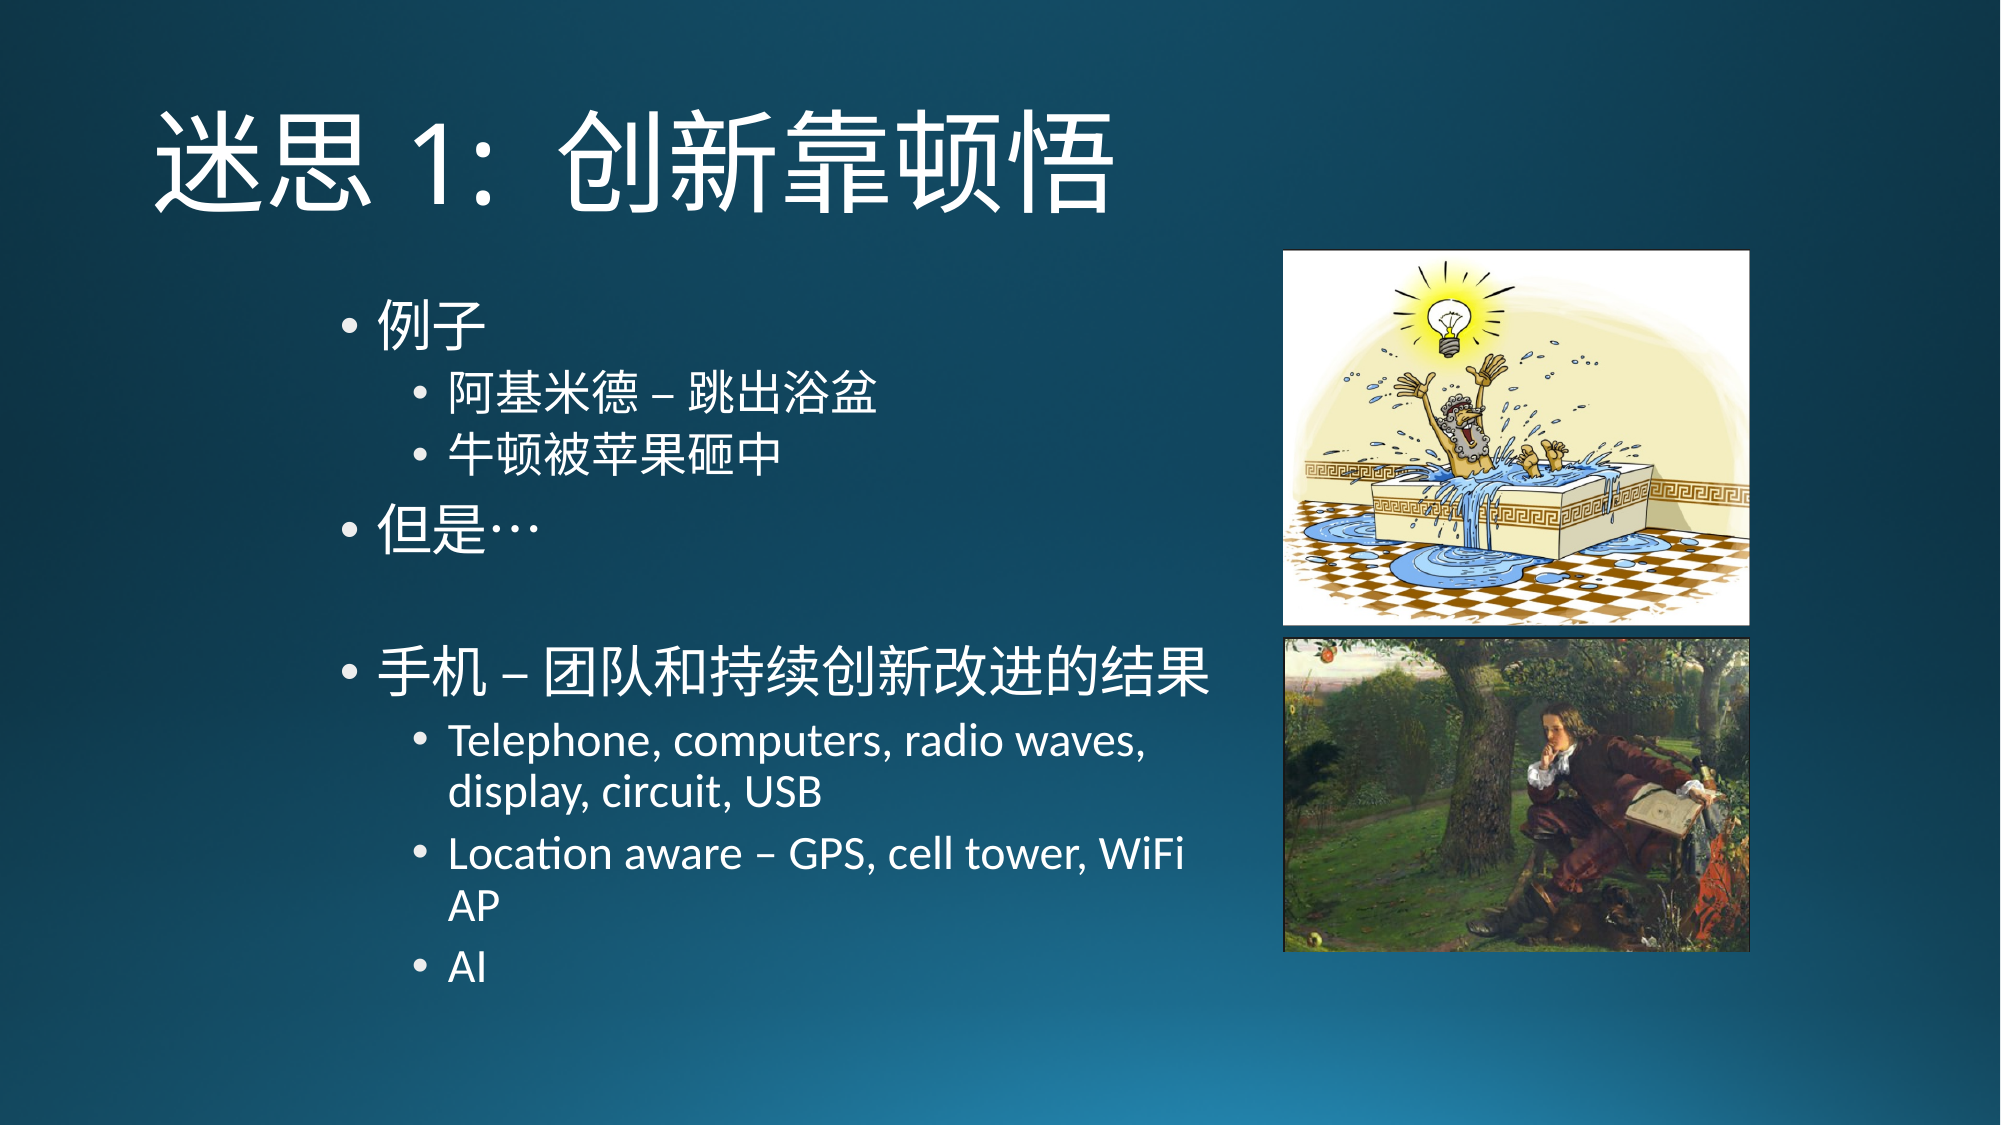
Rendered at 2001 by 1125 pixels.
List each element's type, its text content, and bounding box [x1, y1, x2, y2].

title 迷思1: 创新靠顿悟 [137, 59, 1863, 278]
list 例子 阿基米德 – 跳出浴盆 牛顿被苹果砸中 但是… 手机 – 团队和持续创新改进的结果 Telephone, computers, radio waves, display, circuit, USB Location aware – GPS, cell tower, WiFi AP AI [324, 291, 1238, 1050]
picture [0, 0, 2001, 1125]
